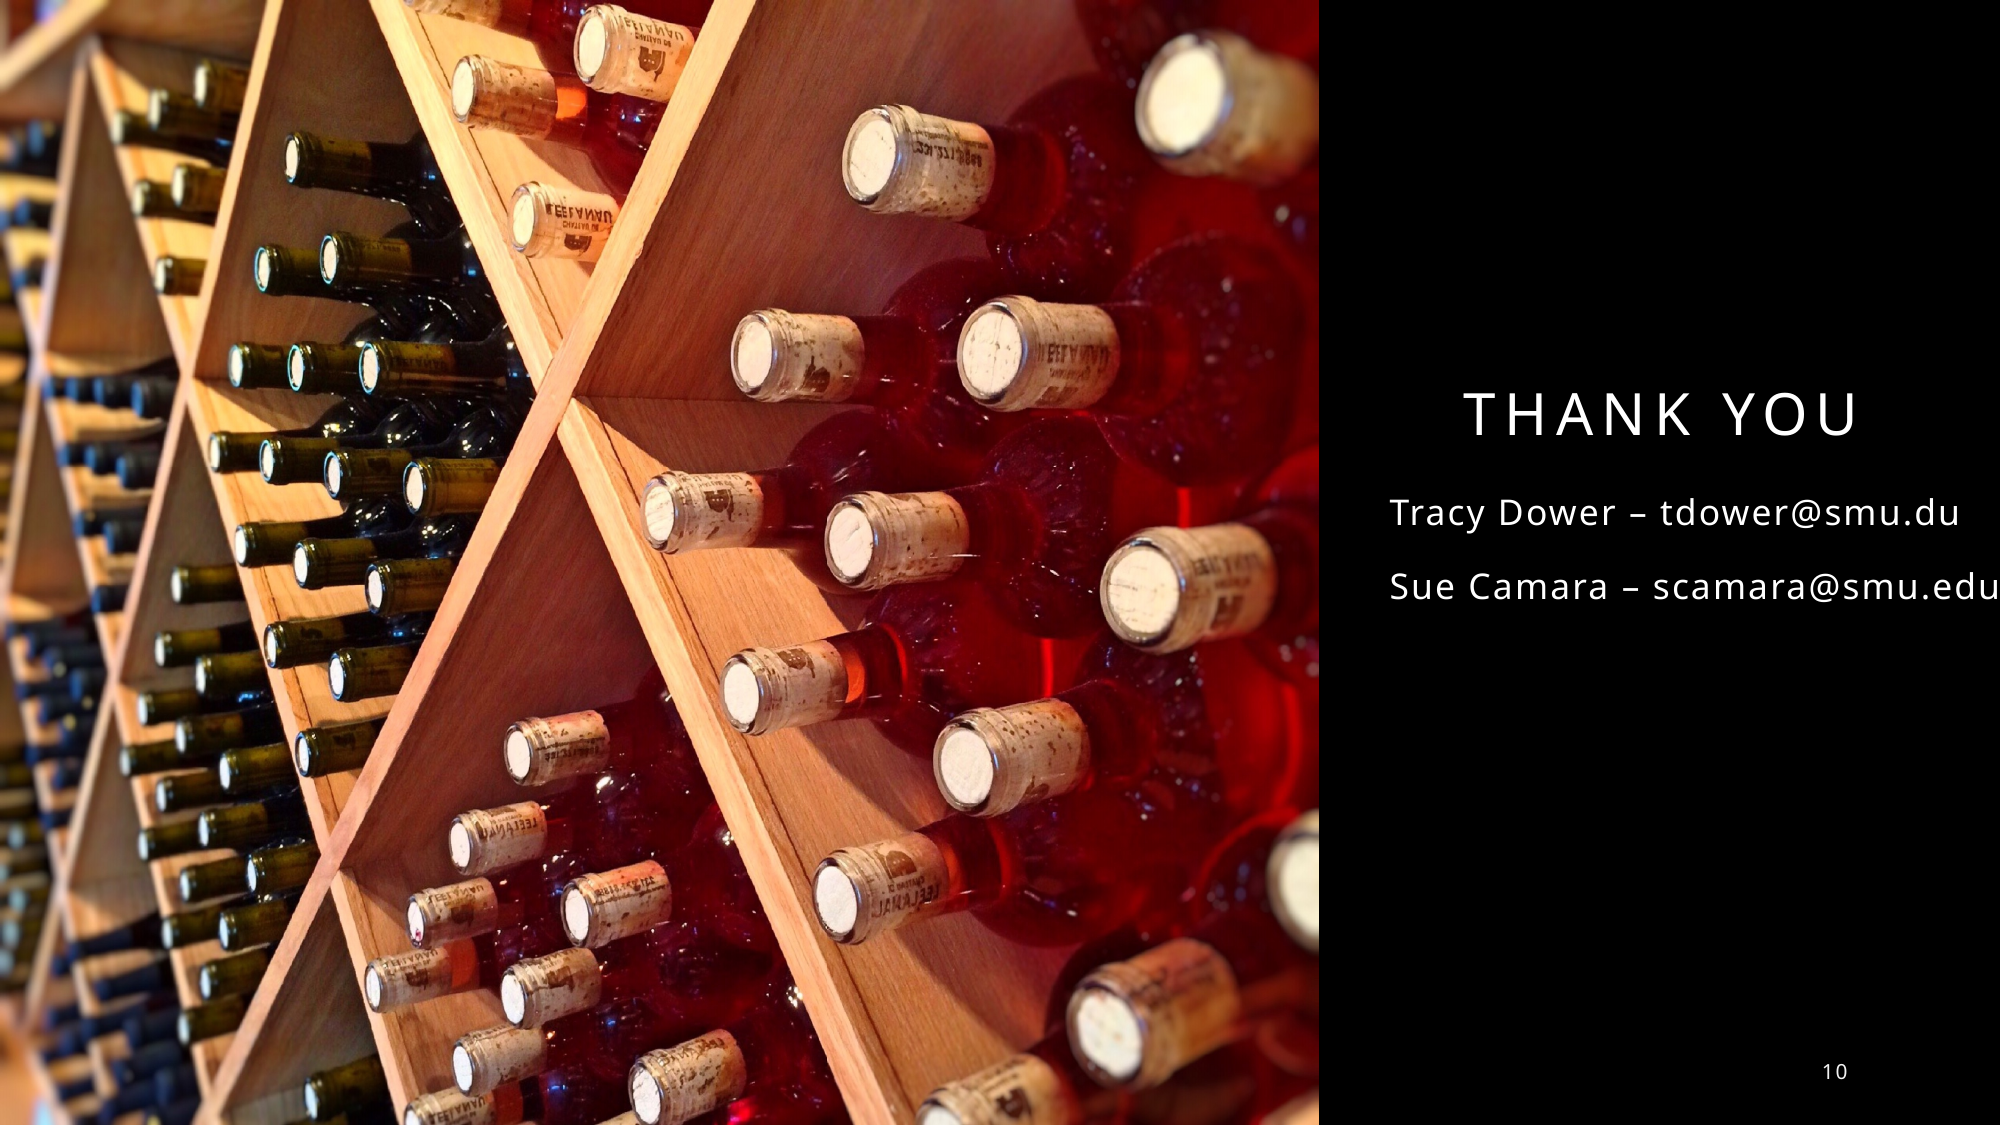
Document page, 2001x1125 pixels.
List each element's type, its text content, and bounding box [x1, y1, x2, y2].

slide_number 10 [1412, 1042, 1863, 1103]
picture [0, 0, 1319, 1125]
title Thank you [1322, 383, 2000, 503]
list Tracy Dower – tdower@smu.du Sue Camara – scamara@smu.edu [1374, 471, 2000, 835]
